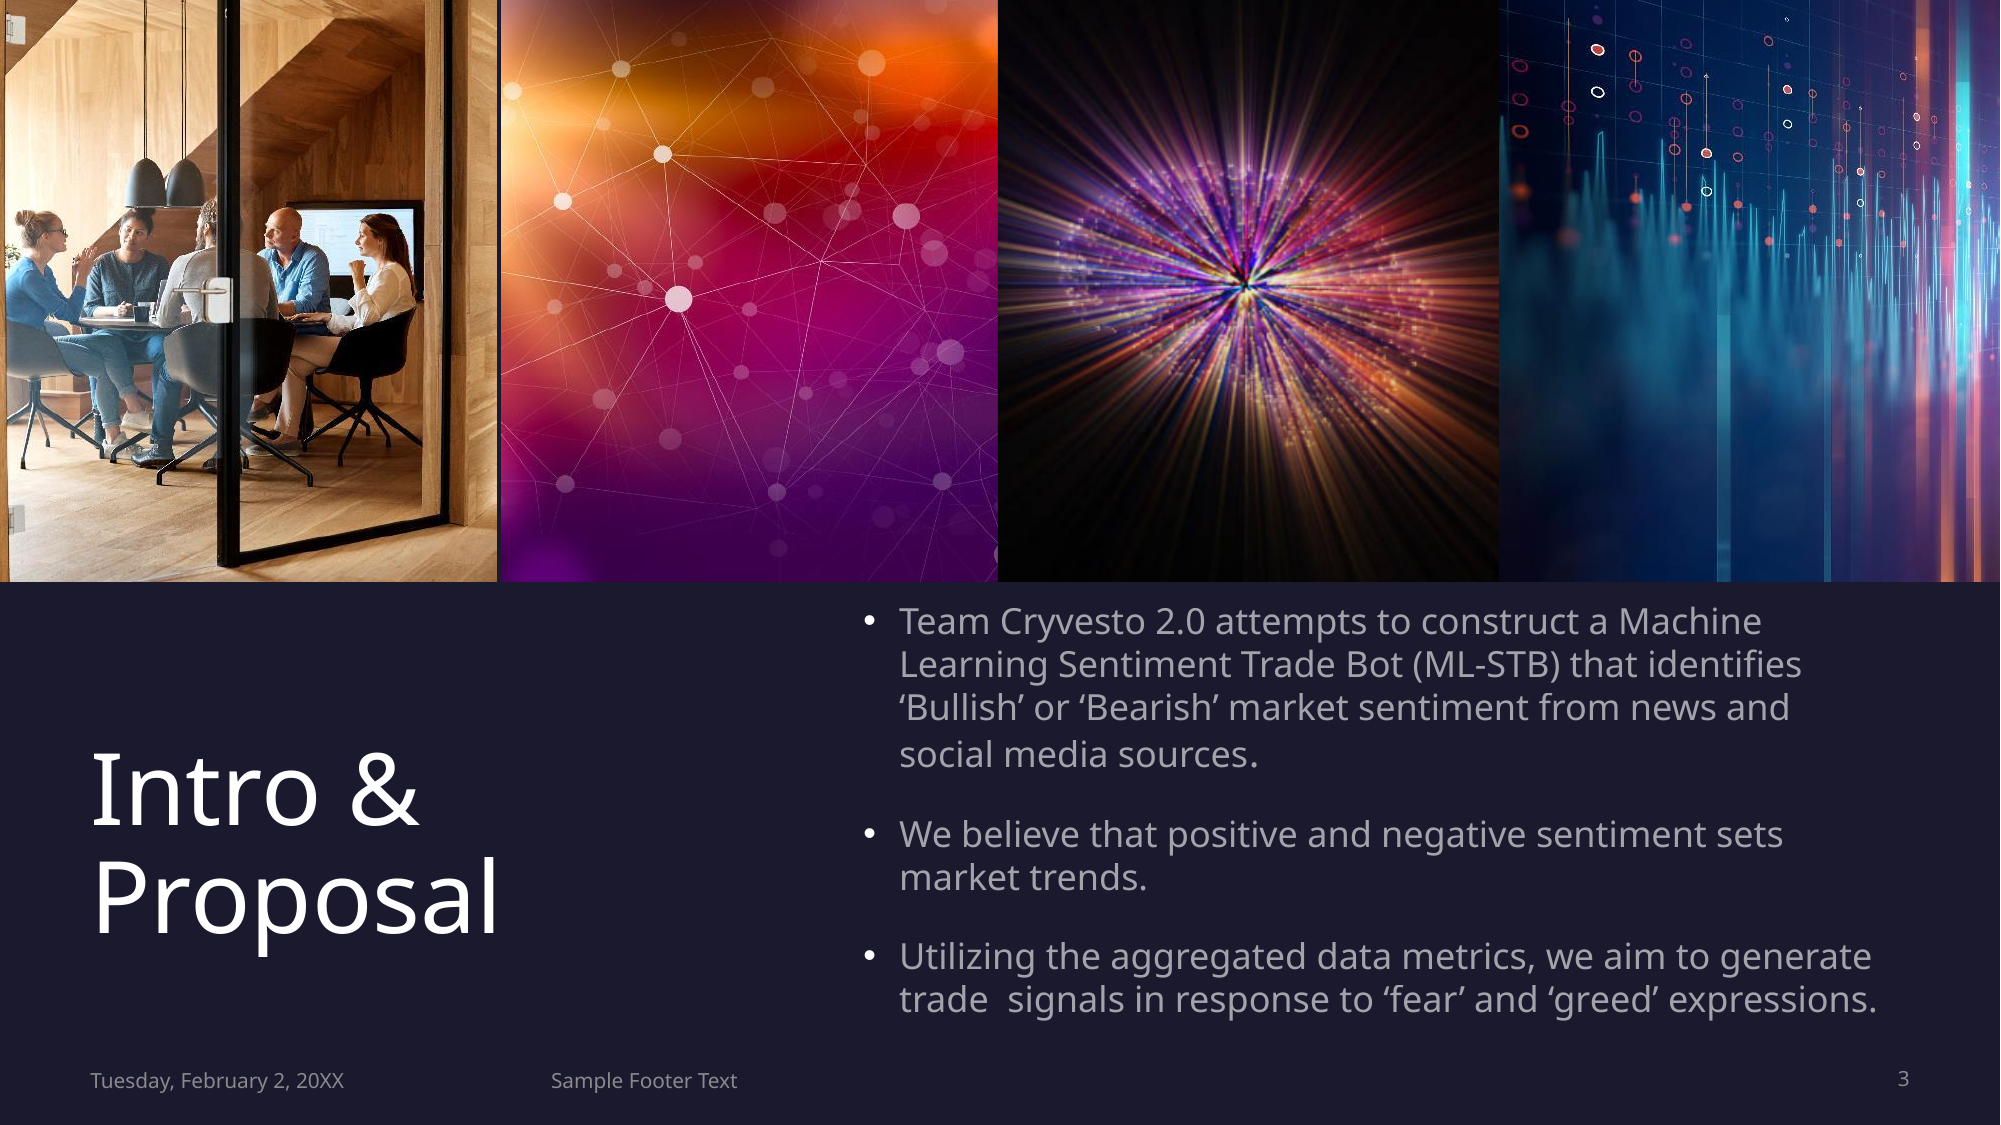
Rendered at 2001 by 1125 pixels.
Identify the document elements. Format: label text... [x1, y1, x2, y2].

picture [0, 0, 497, 582]
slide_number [90, 1067, 522, 1093]
picture [500, 0, 2000, 582]
list Team Cryvesto 2.0 attempts to construct a Machine Learning Sentiment Trade Bot (ML-STB) that identifies ‘Bullish’ or ‘Bearish’ market sentiment from news and social media sources. We believe that positive and negative sentiment sets market trends. Utilizing the aggregated data metrics, we aim to generate trade signals in response to ‘fear’ and ‘greed’ expressions. [863, 598, 1884, 1035]
slide_number 3 [1632, 1067, 1910, 1093]
footer Sample Footer Text [551, 1067, 1598, 1093]
title Intro & Proposal [90, 739, 829, 996]
